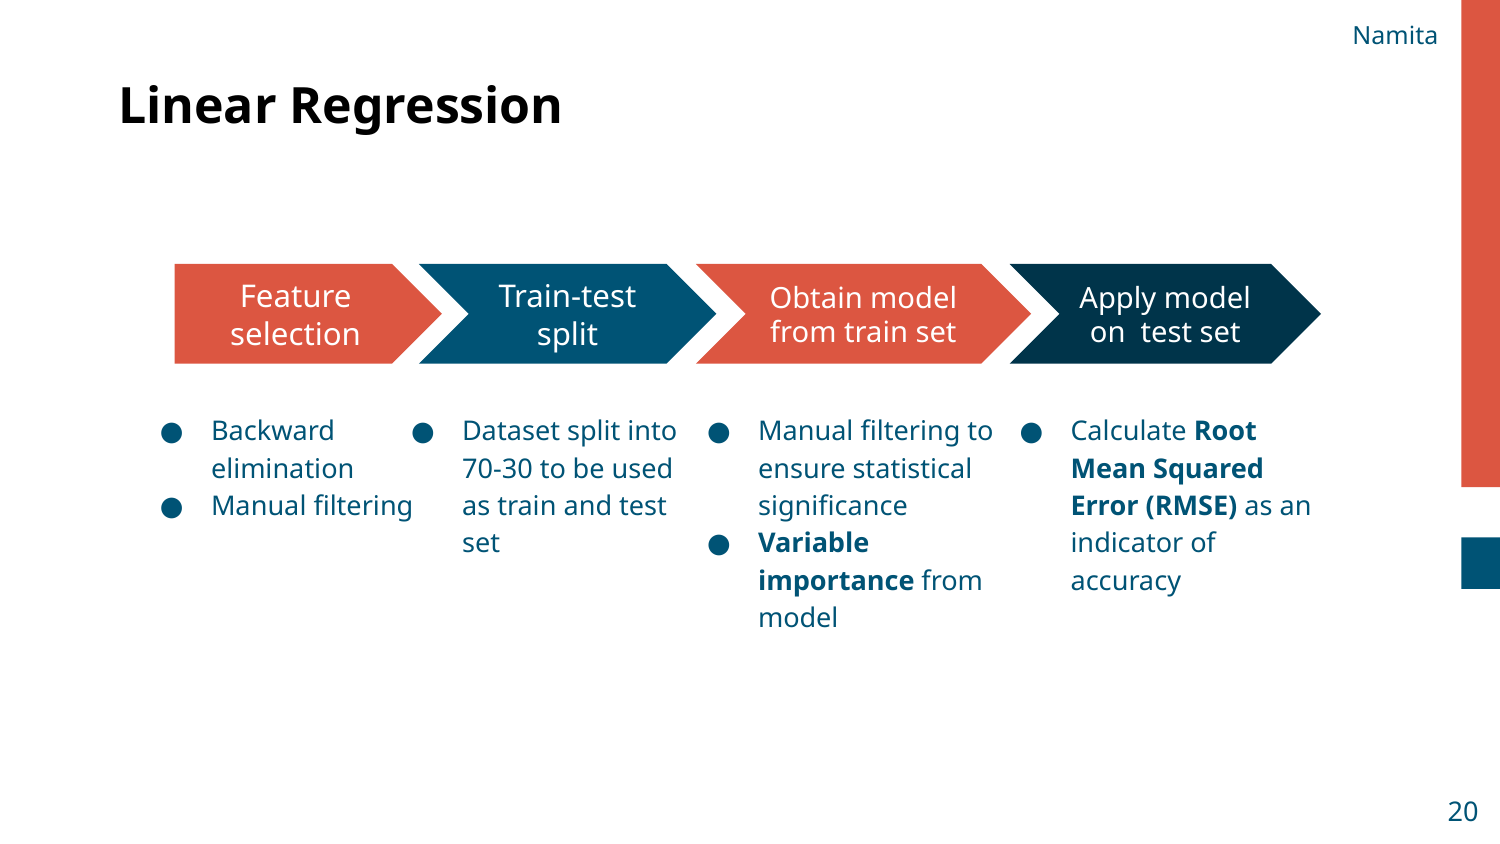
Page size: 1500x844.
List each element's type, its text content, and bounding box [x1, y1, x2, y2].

subtitle Manual filtering to ensure statistical significance Variable importance from model [668, 393, 980, 613]
subtitle Calculate Root Mean Squared Error (RMSE) as an indicator of accuracy [980, 393, 1344, 613]
text_box Apply model on test set [1009, 263, 1322, 364]
text_box Feature selection [174, 263, 442, 364]
subtitle Namita [1036, 6, 1454, 58]
title Linear Regression [103, 71, 1427, 136]
subtitle Dataset split into 70-30 to be used as train and test set [371, 393, 668, 613]
text_box Train-test split [418, 263, 717, 364]
text_box Obtain model from train set [695, 263, 1032, 364]
slide_number 20 [1403, 779, 1494, 844]
subtitle Backward elimination Manual filtering [121, 393, 371, 514]
